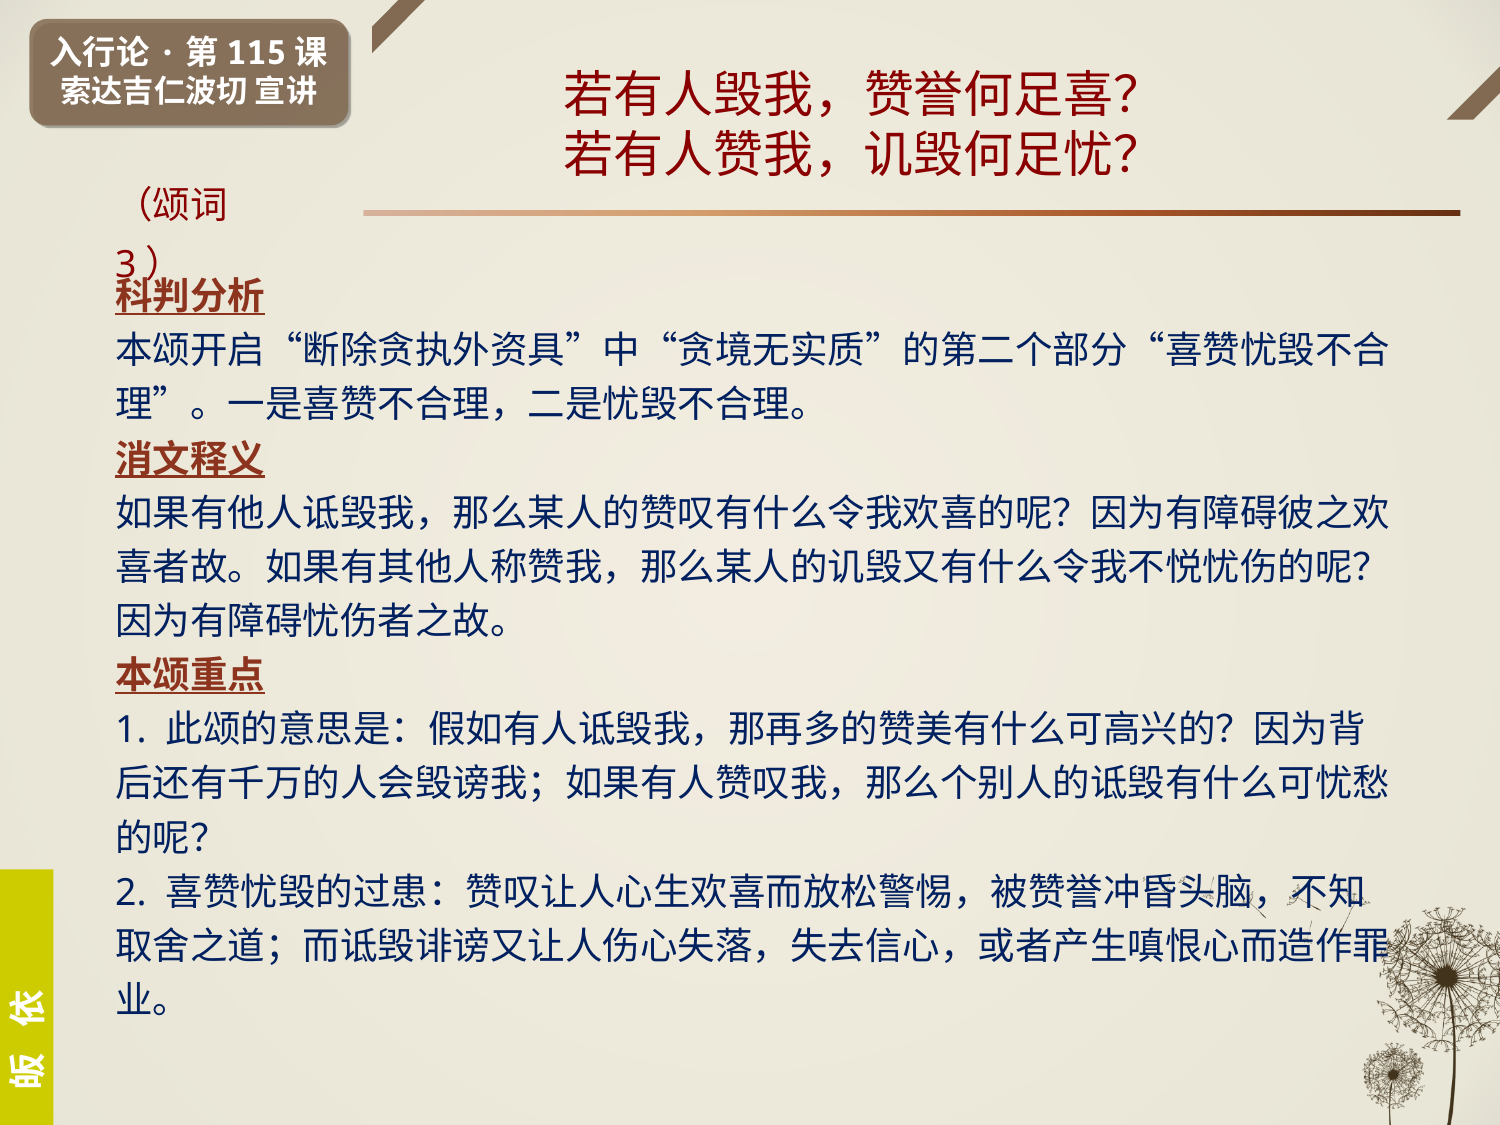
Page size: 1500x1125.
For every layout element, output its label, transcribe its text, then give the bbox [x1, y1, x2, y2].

text_box [372, 0, 425, 54]
text_box 皈 依 [0, 869, 54, 1125]
text_box 入行论·第115课 索达吉仁波切 宣讲 [29, 18, 349, 126]
picture [0, 0, 1500, 1125]
text_box [1446, 66, 1500, 120]
text_box （颂词3） [100, 160, 278, 255]
text_box 科判分析 本颂开启“断除贪执外资具”中“贪境无实质”的第二个部分“喜赞忧毁不合理”。一是喜赞不合理，二是忧毁不合理。 消文释义 如果有他人诋毁我，那么某人的赞叹有什么令我欢喜的呢？因为有障碍彼之欢喜者故。如果有其他人称赞我，那么某人的讥毁又有什么令我不悦忧伤的呢？因为有障碍忧伤者之故。 本颂重点 1. 此颂的意思是：假如有人诋毁我，那再多的赞美有什么可高兴的？因为背后还有千万的人会毁谤我；如果有人赞叹我，那么个别人的诋毁有什么可忧愁的呢？ 2. 喜赞忧毁的过患：赞叹让人心生欢喜而放松警惕，被赞誉冲昏头脑，不知取舍之道；而诋毁诽谤又让人伤心失落，失去信心，或者产生嗔恨心而造作罪业。 [100, 255, 1412, 1029]
text_box 若有人毁我，赞誉何足喜？若有人赞我，讥毁何足忧？ [549, 19, 1211, 190]
